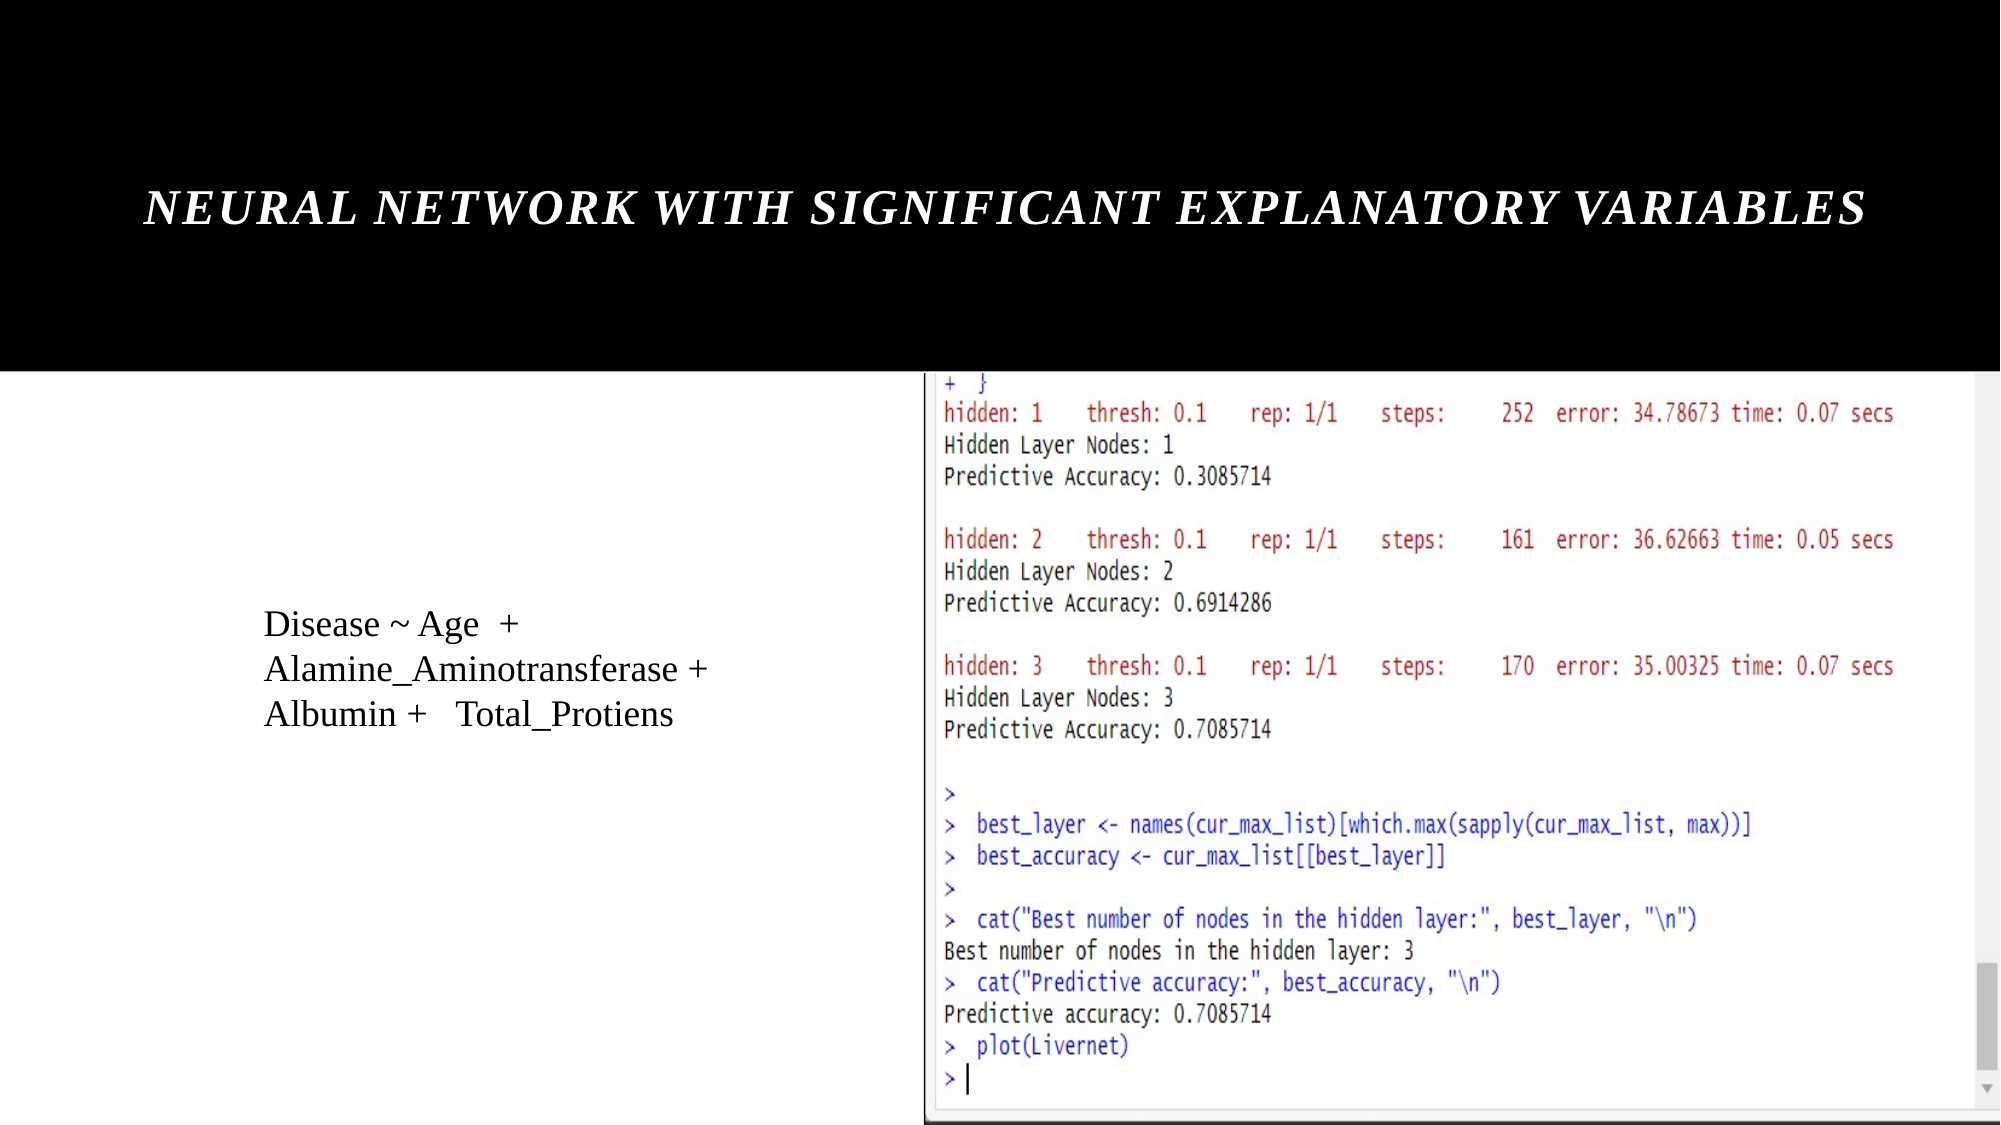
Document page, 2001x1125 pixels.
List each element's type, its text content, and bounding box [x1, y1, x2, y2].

text_box Disease ~ Age + Alamine_Aminotransferase + Albumin + Total_Protiens [248, 591, 741, 741]
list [923, 373, 2000, 1125]
title Neural network with significant explanatory variables [44, 68, 1967, 348]
